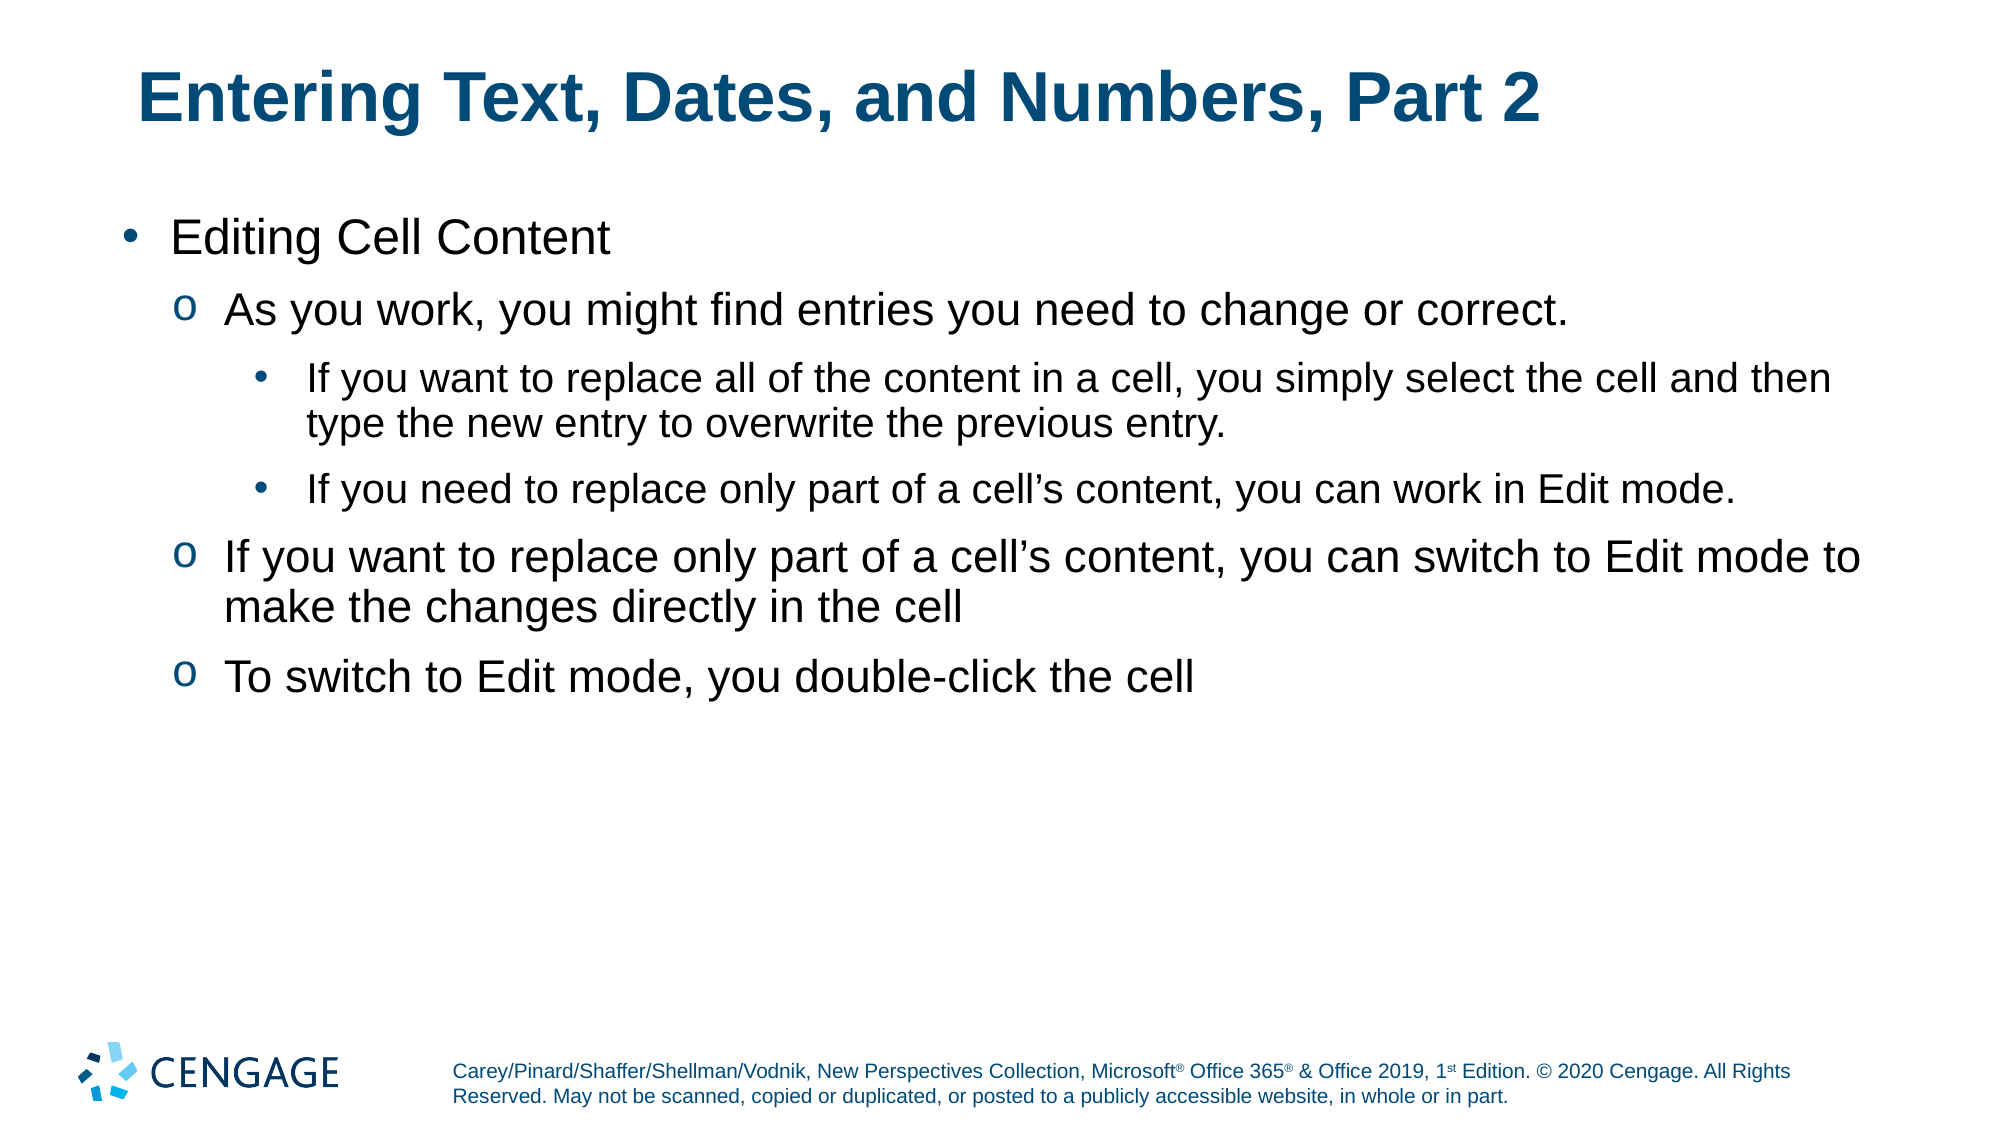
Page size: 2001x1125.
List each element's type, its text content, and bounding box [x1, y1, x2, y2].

title Entering Text, Dates, and Numbers, Part 2 [137, 59, 1863, 171]
picture [78, 1042, 338, 1101]
list Editing Cell Content As you work, you might find entries you need to change or correct. If you want to replace all of the content in a cell, you simply select the cell and then type the new entry to overwrite the previous entry. If you need to replace only part of a cell’s content, you can work in Edit mode. If you want to replace only part of a cell’s content, you can switch to Edit mode to make the changes directly in the cell To switch to Edit mode, you double-click the cell [121, 211, 1880, 1009]
